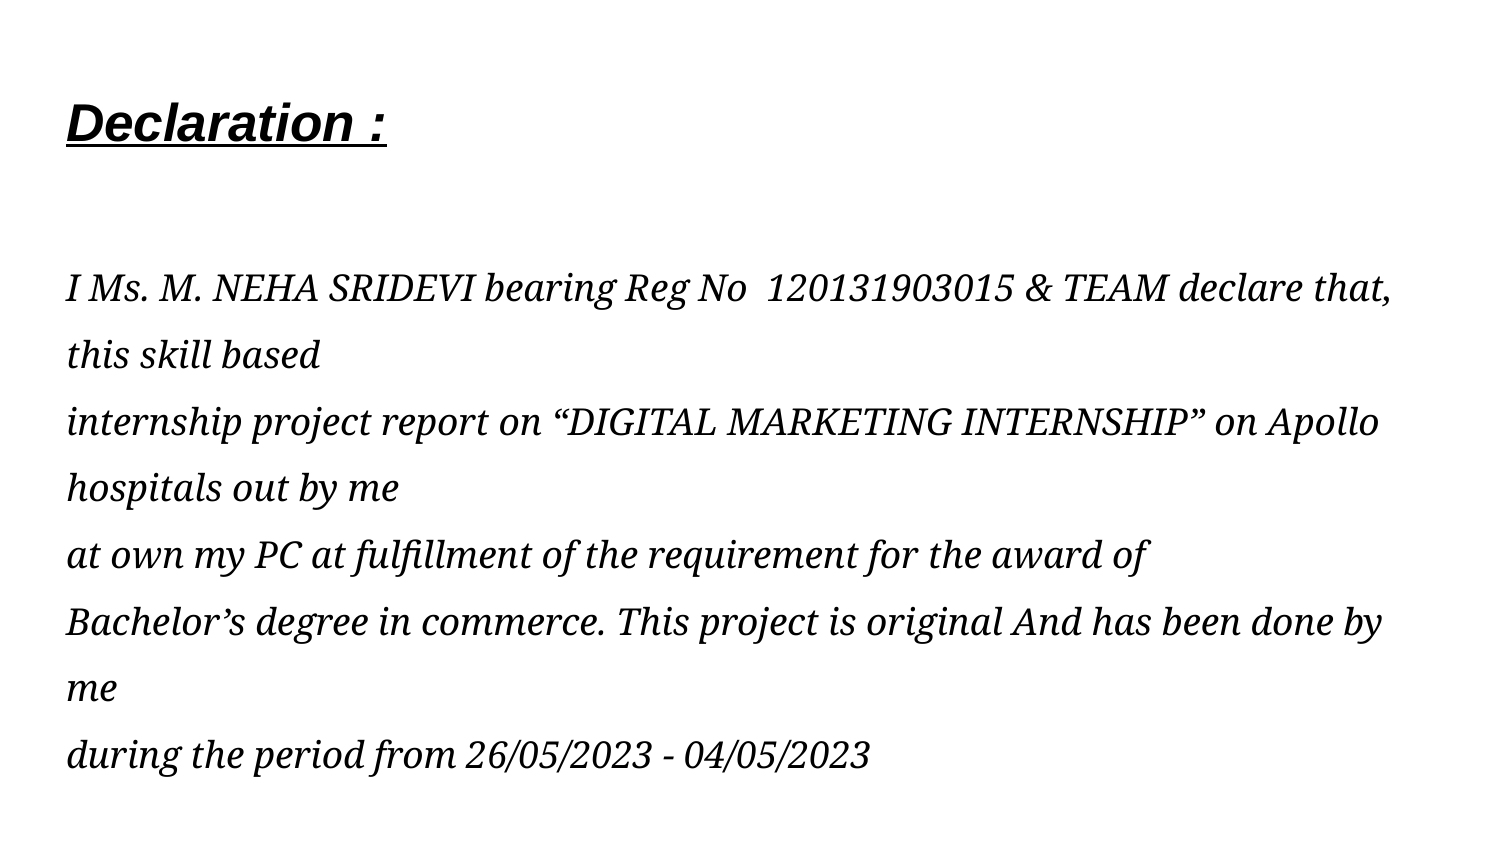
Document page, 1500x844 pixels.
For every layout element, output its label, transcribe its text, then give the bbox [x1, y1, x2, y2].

list I Ms. M. NEHA SRIDEVI bearing Reg No 120131903015 & TEAM declare that, this skill based internship project report on “DIGITAL MARKETING INTERNSHIP” on Apollo hospitals out by me at own my PC at fulfillment of the requirement for the award of Bachelor’s degree in commerce. This project is original And has been done by me during the period from 26/05/2023 - 04/05/2023 [51, 227, 1449, 796]
title Declaration : [51, 72, 1449, 167]
